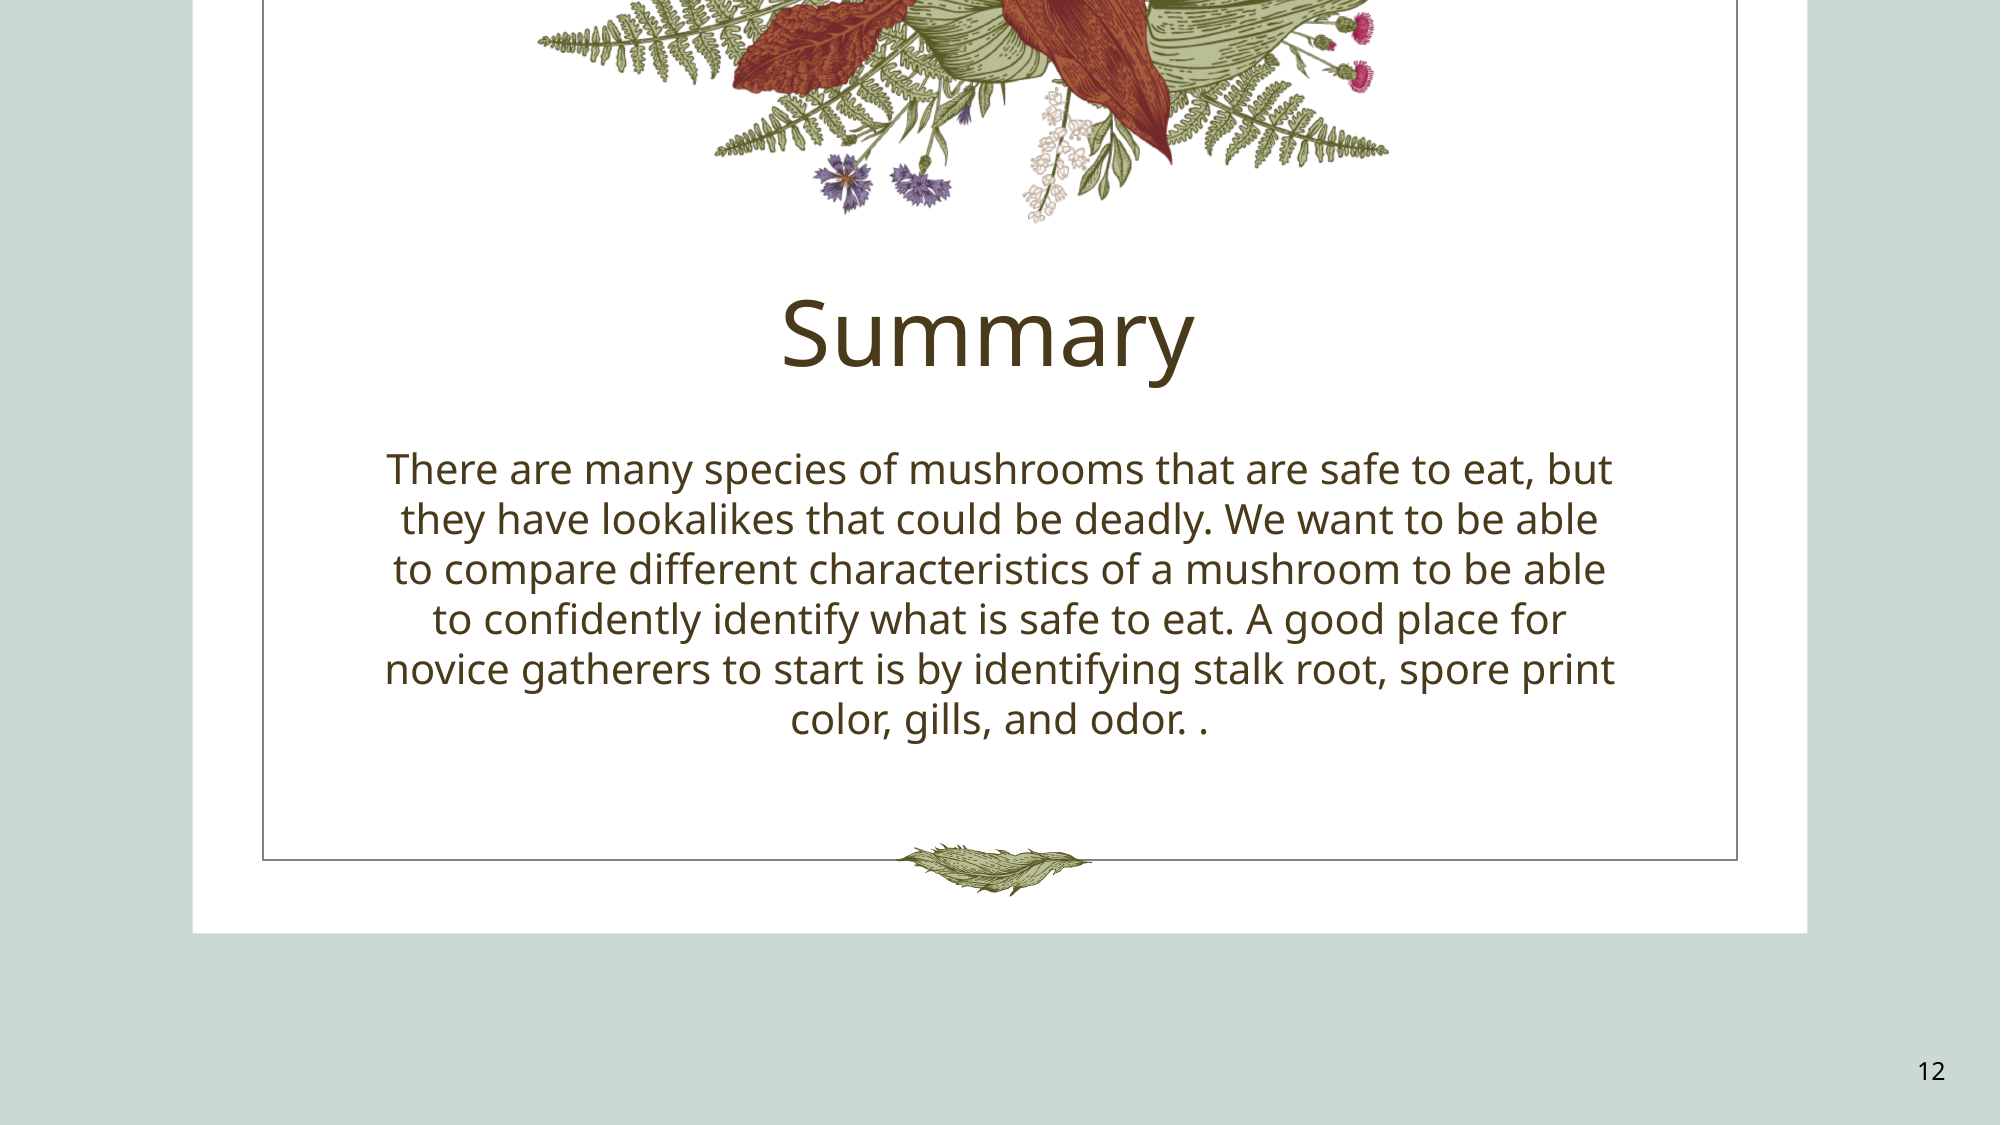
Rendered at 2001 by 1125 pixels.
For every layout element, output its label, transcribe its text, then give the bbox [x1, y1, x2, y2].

picture [894, 878, 1093, 897]
slide_number 12 [1510, 1042, 1961, 1103]
title Summary [286, 228, 1714, 446]
picture [535, 0, 1416, 228]
list There are many species of mushrooms that are safe to eat, but they have lookalikes that could be deadly. We want to be able to compare different characteristics of a mushroom to be able to confidently identify what is safe to eat. A good place for novice gatherers to start is by identifying stalk root, spore print color, gills, and odor. . [364, 435, 1636, 878]
